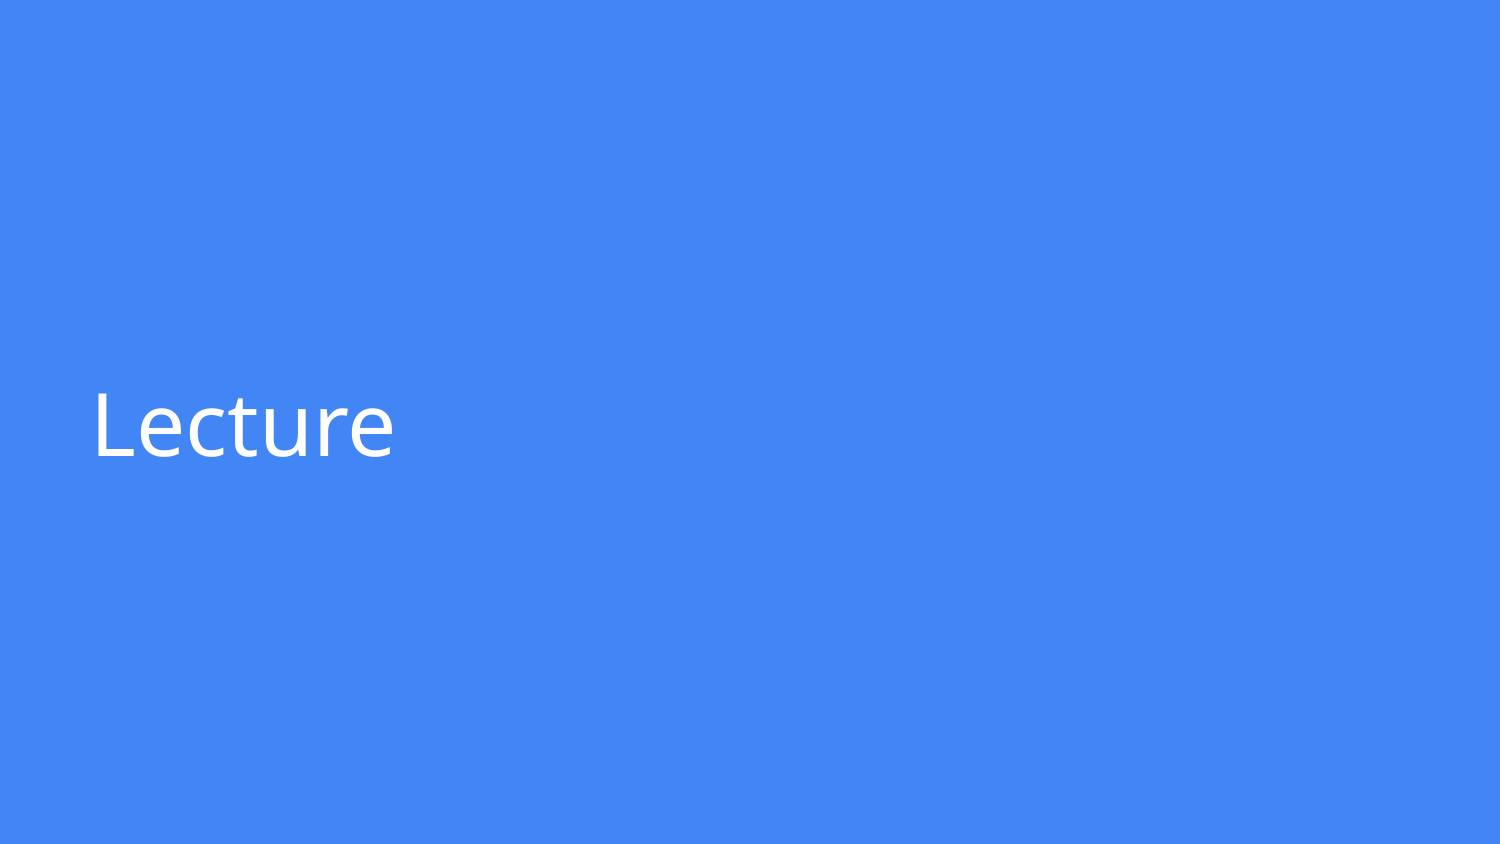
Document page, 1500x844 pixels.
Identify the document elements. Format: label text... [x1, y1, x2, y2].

title Lecture [75, 338, 1425, 505]
